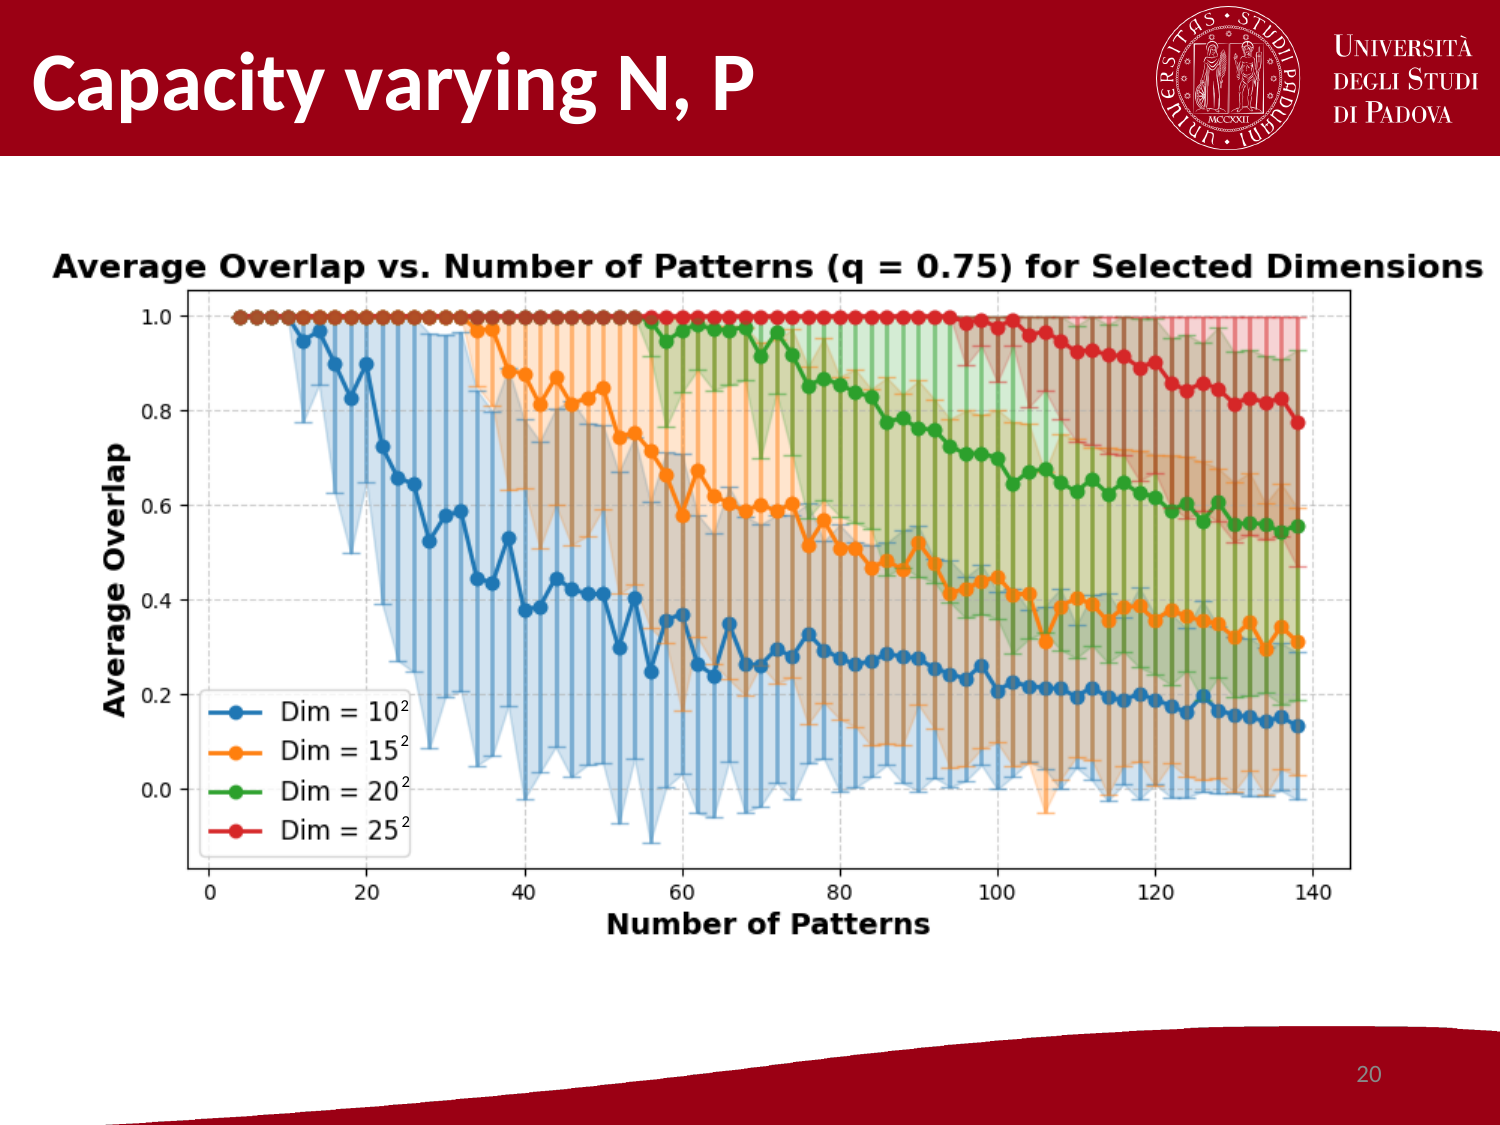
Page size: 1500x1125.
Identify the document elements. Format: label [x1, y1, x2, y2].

picture [0, 0, 1500, 156]
picture [38, 1025, 1500, 1125]
picture [0, 200, 1500, 951]
